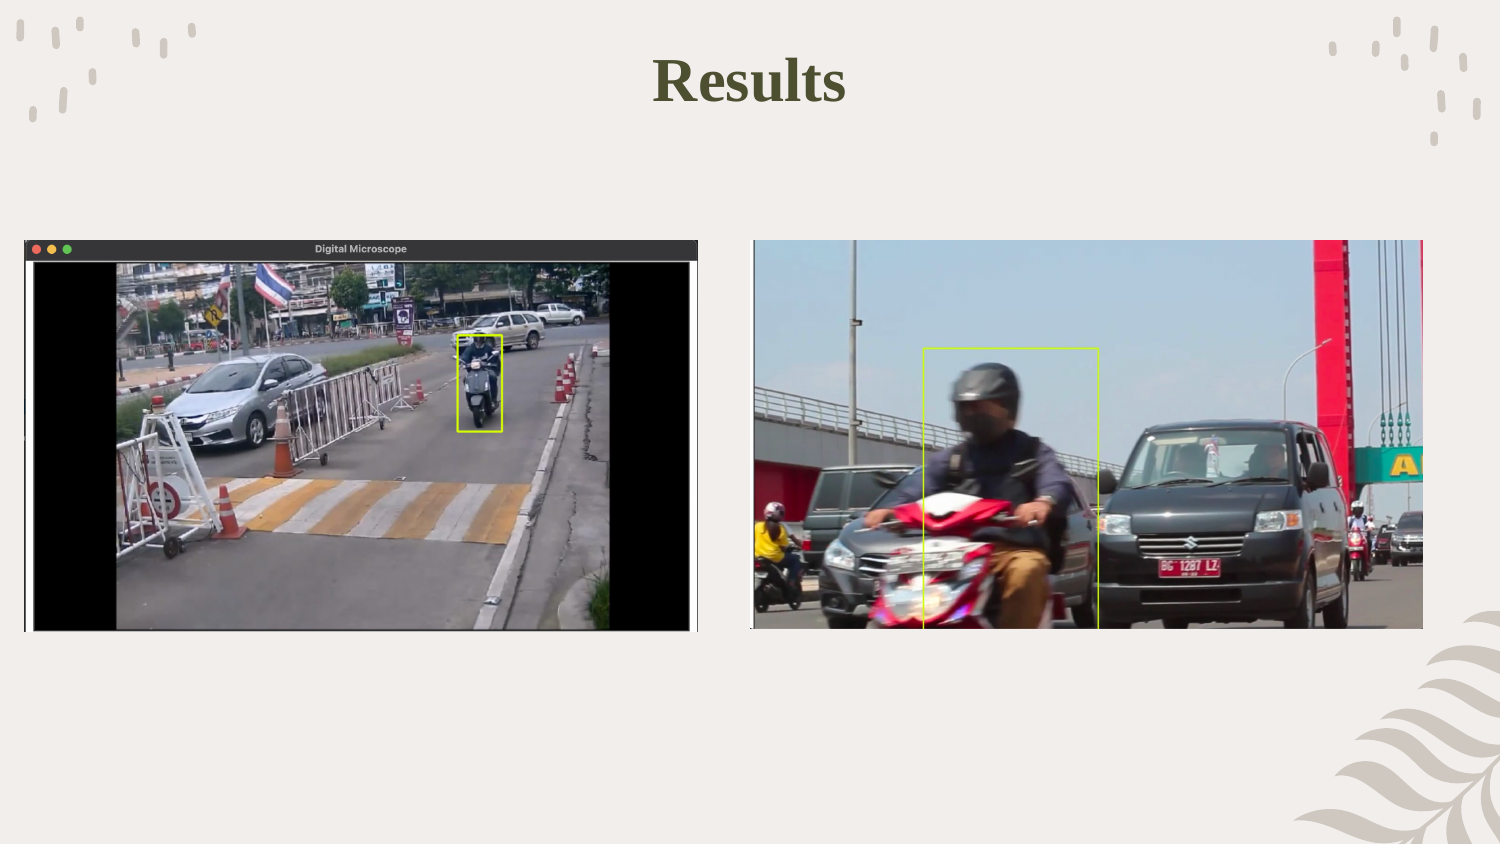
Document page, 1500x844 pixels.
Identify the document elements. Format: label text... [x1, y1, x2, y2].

title Results [118, 23, 1382, 103]
picture [24, 239, 698, 632]
picture [749, 239, 1423, 629]
